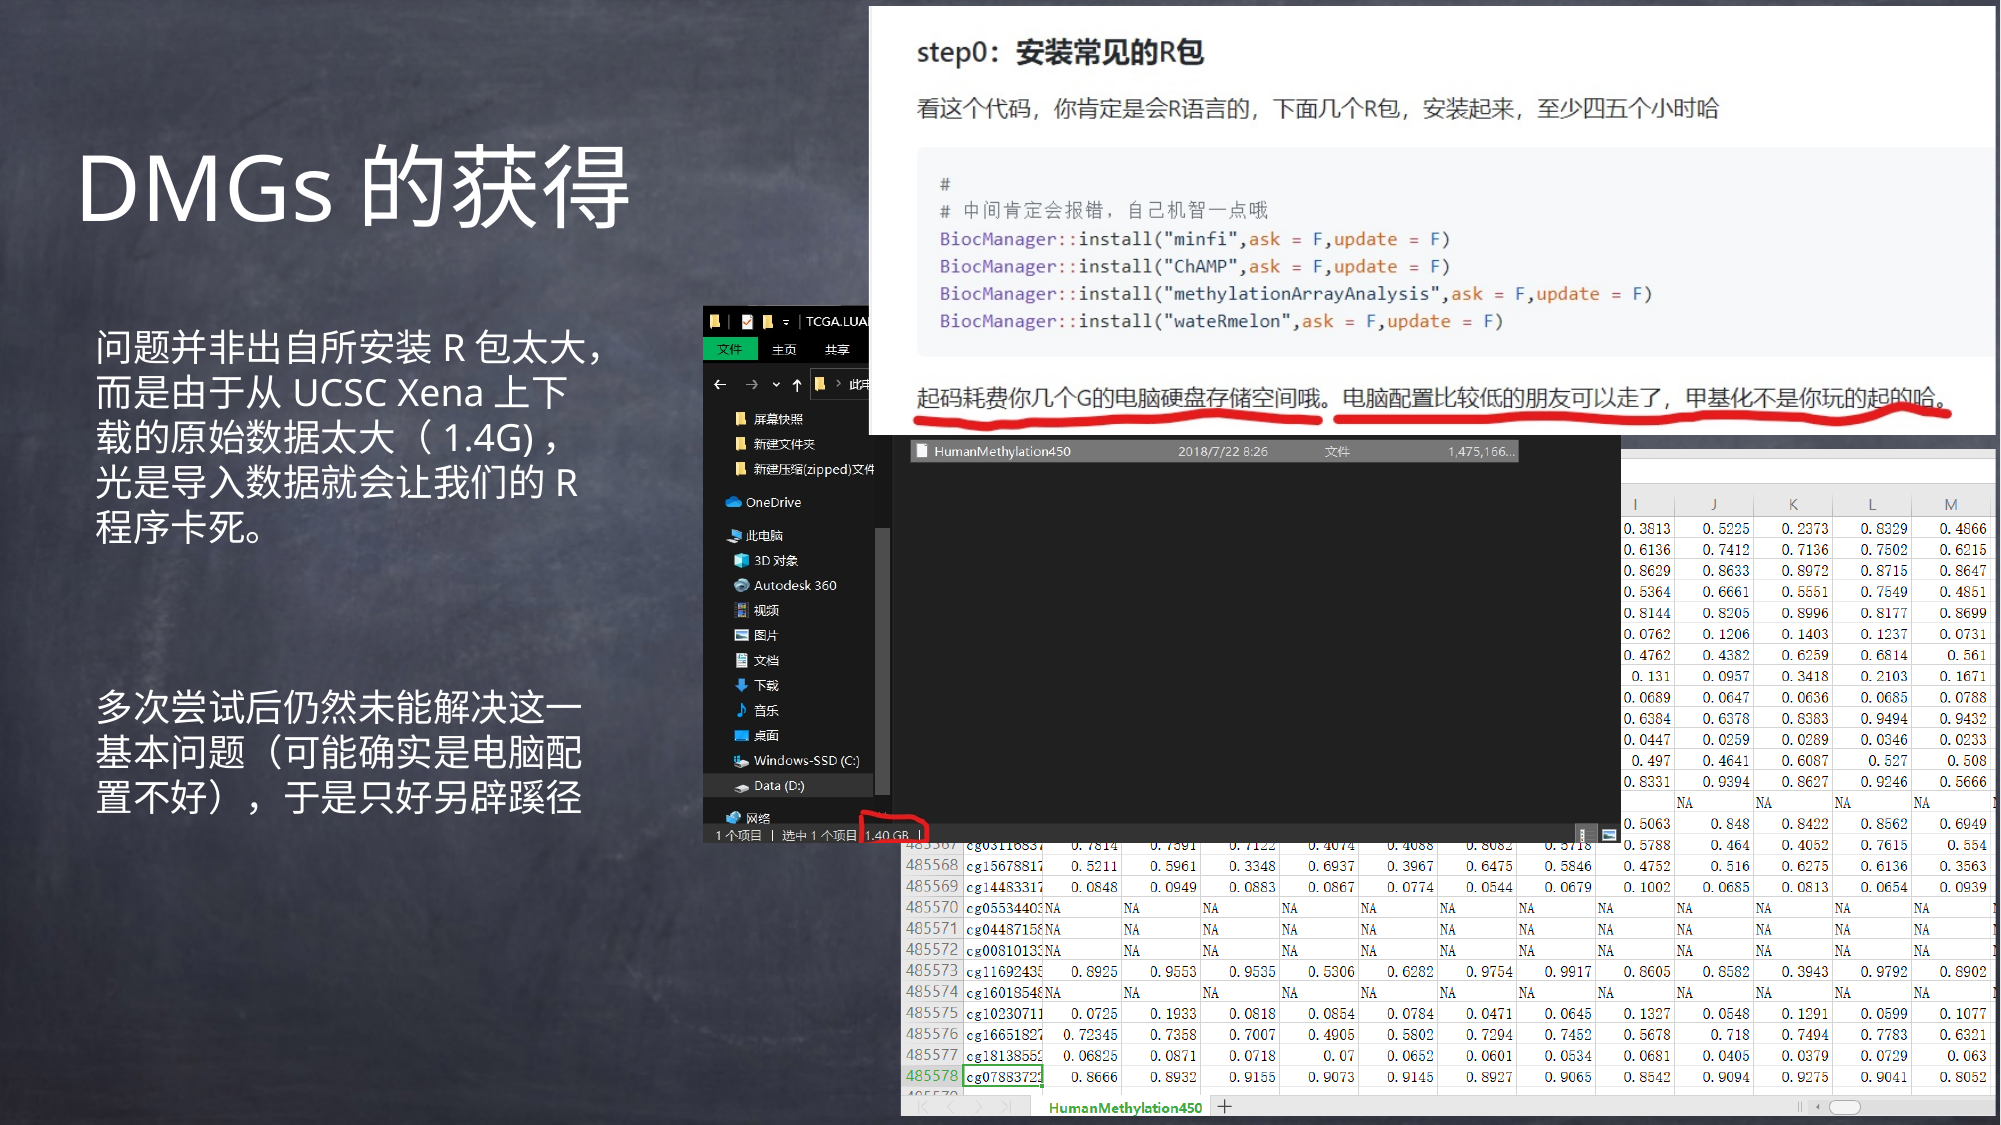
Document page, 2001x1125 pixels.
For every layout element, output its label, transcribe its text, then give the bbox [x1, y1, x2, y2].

text_box 问题并非出自所安装R包太大，而是由于从UCSC Xena上下载的原始数据太大（1.4G)，光是导入数据就会让我们的R程序卡死。 多次尝试后仍然未能解决这一基本问题（可能确实是电脑配置不好），于是只好另辟蹊径 [80, 316, 617, 827]
picture [0, 0, 2001, 1125]
title DMGs的获得 [59, 64, 728, 283]
